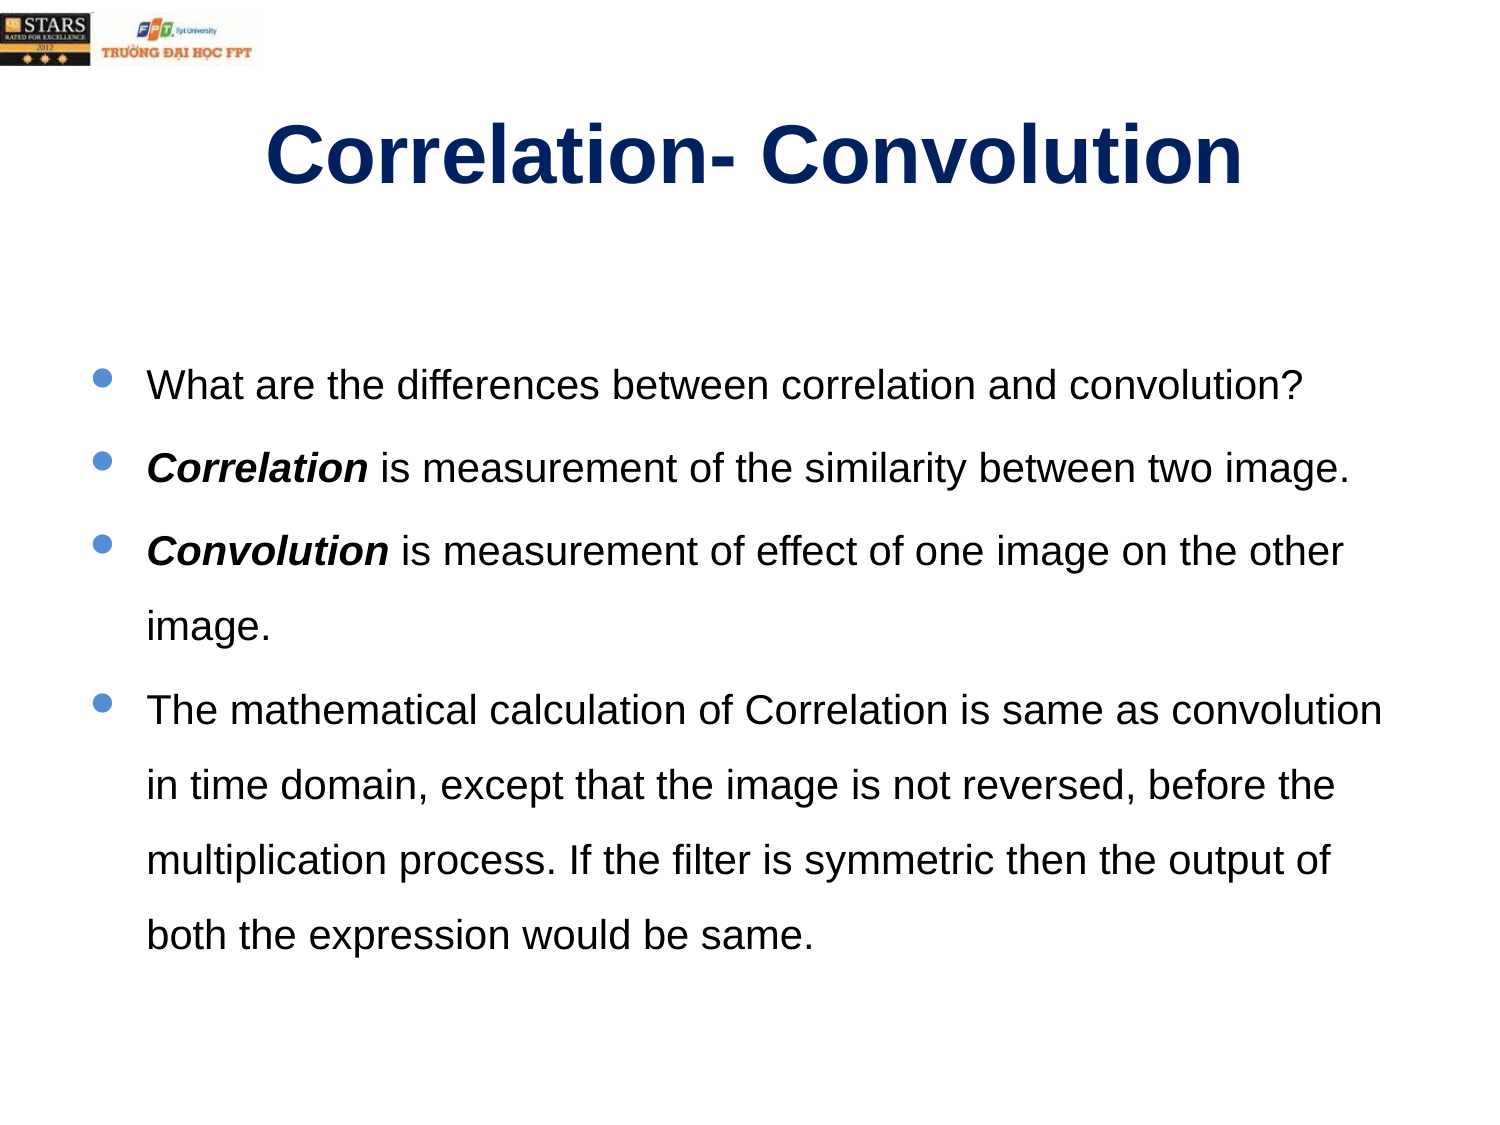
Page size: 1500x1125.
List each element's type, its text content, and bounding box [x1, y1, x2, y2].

list What are the differences between correlation and convolution? Correlation is measurement of the similarity between two image. Convolution is measurement of effect of one image on the other image. The mathematical calculation of Correlation is same as convolution in time domain, except that the image is not reversed, before the multiplication process. If the filter is symmetric then the output of both the expression would be same. [75, 324, 1425, 963]
title Correlation- Convolution [80, 97, 1431, 203]
picture [0, 12, 263, 66]
